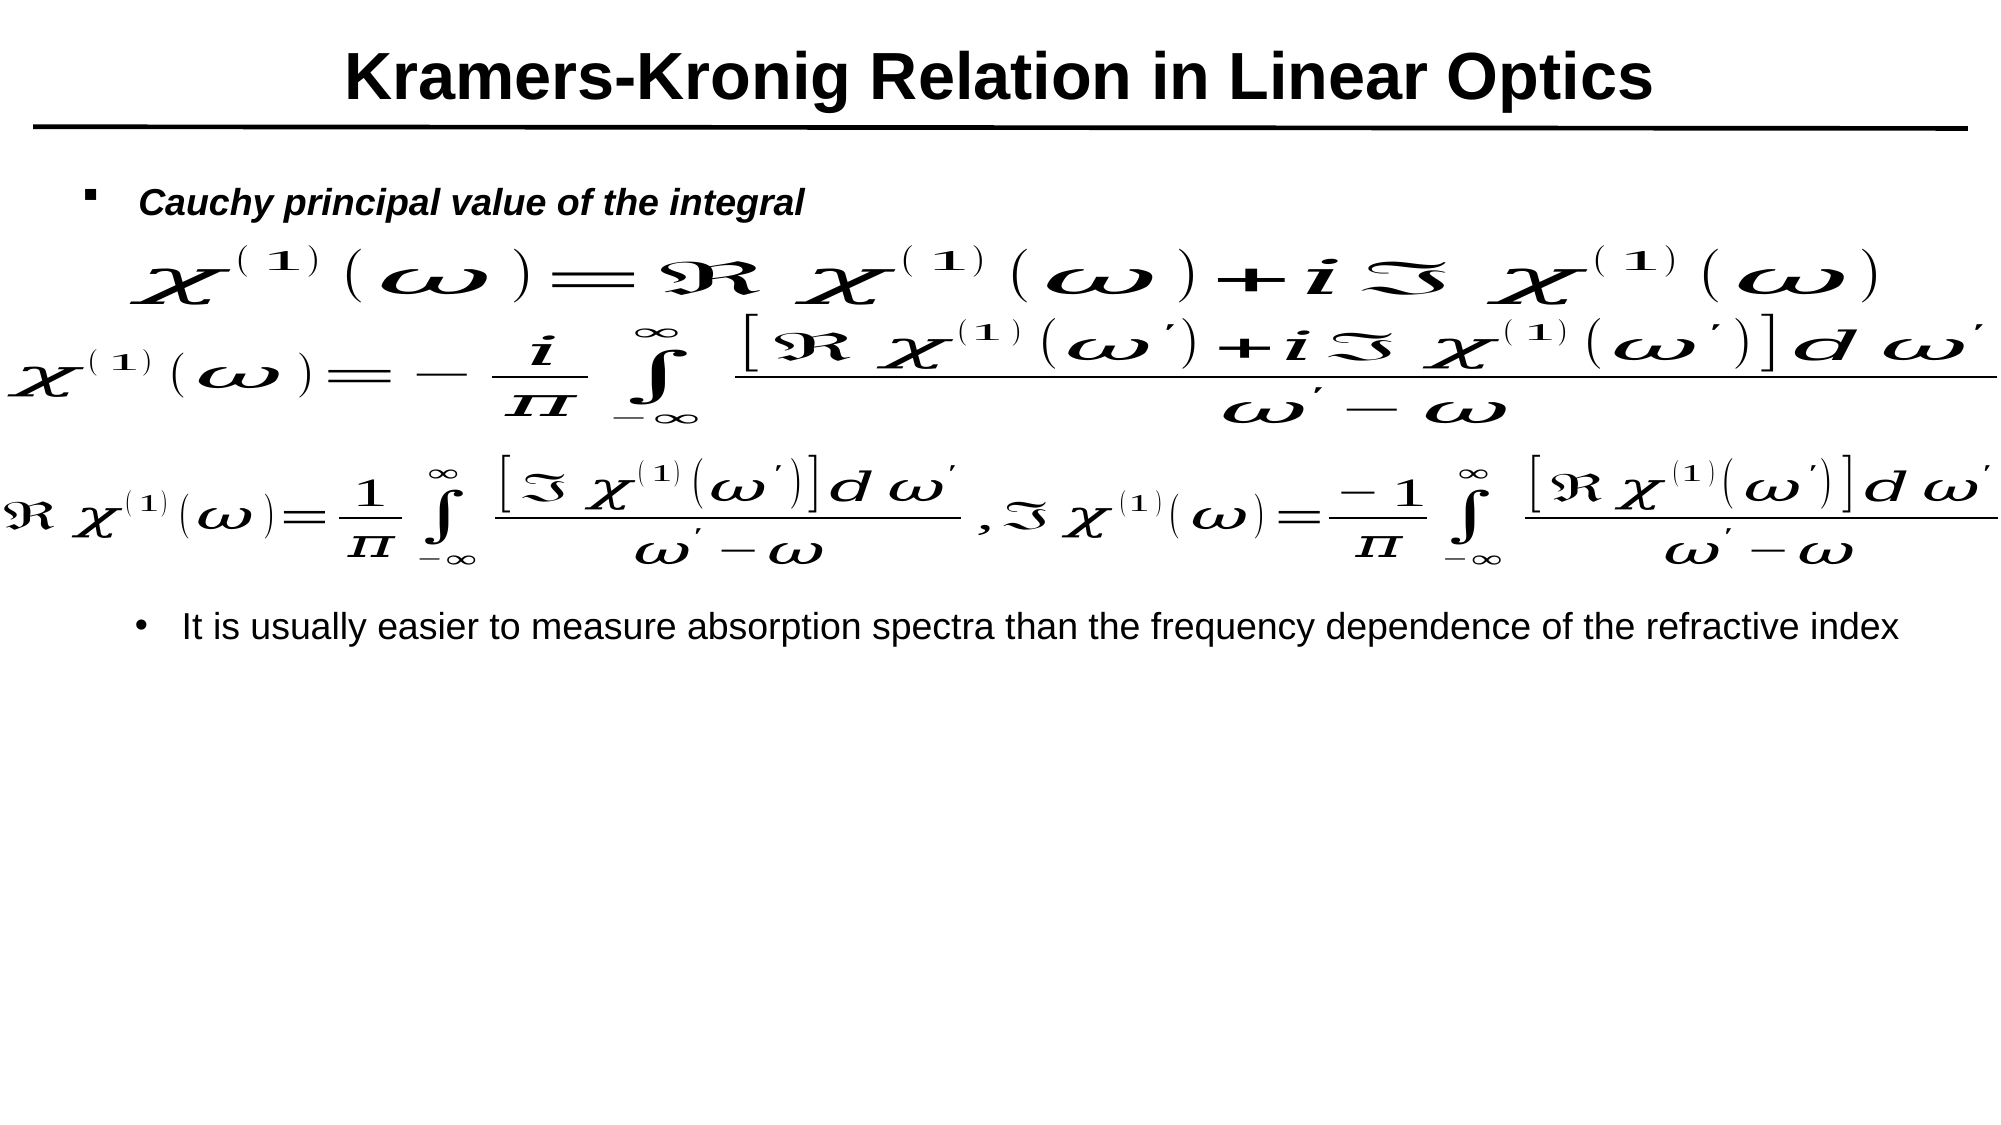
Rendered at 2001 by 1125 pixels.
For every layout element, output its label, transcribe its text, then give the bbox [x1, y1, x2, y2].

title Kramers-Kronig Relation in Linear Optics [0, 24, 2000, 131]
text_box It is usually easier to measure absorption spectra than the frequency dependence of the refractive index [120, 594, 1942, 655]
text_box Cauchy principal value of the integral [67, 170, 1942, 230]
